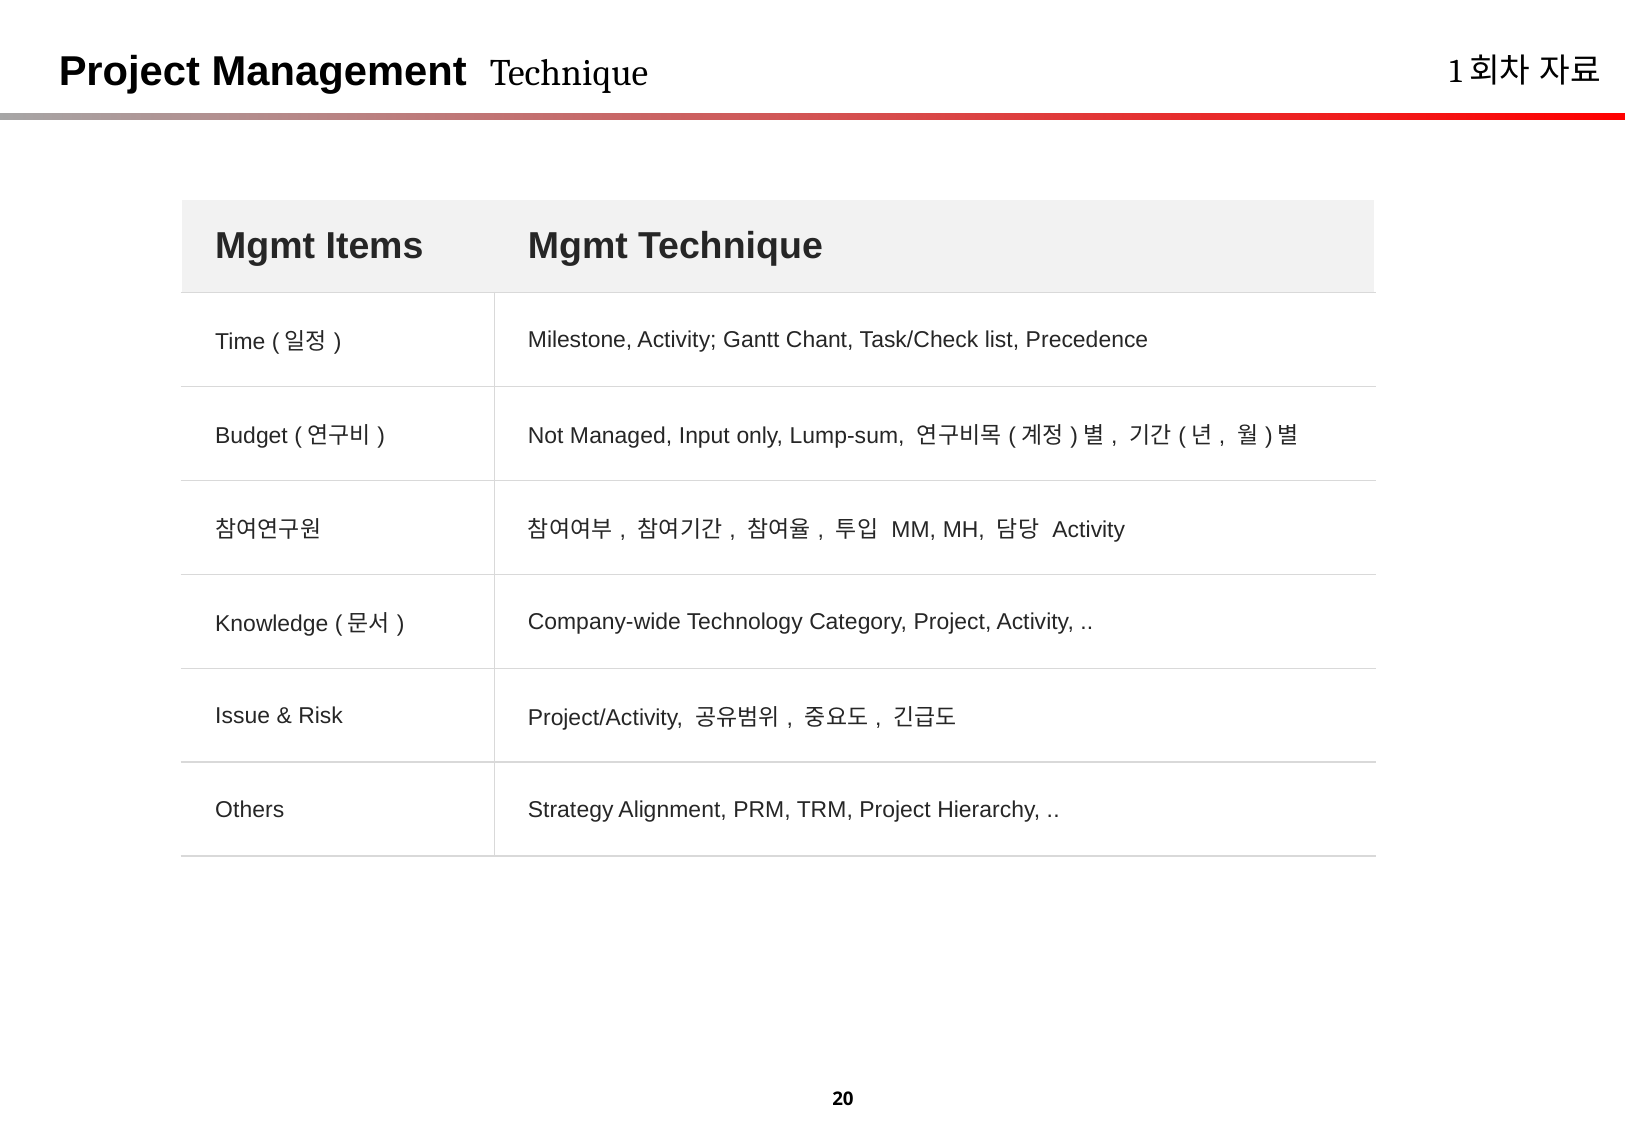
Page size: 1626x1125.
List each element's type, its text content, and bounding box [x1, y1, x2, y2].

table_cell Time (일정) [182, 293, 494, 386]
table_cell Project/Activity, 공유범위, 중요도, 긴급도 [495, 669, 1374, 761]
table_cell Budget (연구비) [182, 387, 494, 480]
table_cell Strategy Alignment, PRM, TRM, Project Hierarchy, .. [495, 763, 1374, 855]
table_header Mgmt Items [182, 200, 494, 292]
slide_number 20 [813, 1080, 869, 1119]
table_cell Not Managed, Input only, Lump-sum, 연구비목(계정)별, 기간(년, 월)별 [495, 387, 1374, 480]
text_box Project Management Technique [44, 36, 664, 102]
table_cell Company-wide Technology Category, Project, Activity, .. [495, 575, 1374, 668]
table_cell Issue & Risk [182, 669, 494, 761]
table_cell 참여여부, 참여기간, 참여율, 투입 MM, MH, 담당 Activity [495, 481, 1374, 574]
table_cell Others [182, 763, 494, 855]
table_header Mgmt Technique [494, 200, 1374, 292]
text_box 1회차 자료 [1434, 42, 1616, 97]
table_cell Knowledge (문서) [182, 575, 494, 668]
table_cell 참여연구원 [182, 481, 494, 574]
table_cell Milestone, Activity; Gantt Chant, Task/Check list, Precedence [495, 293, 1374, 386]
